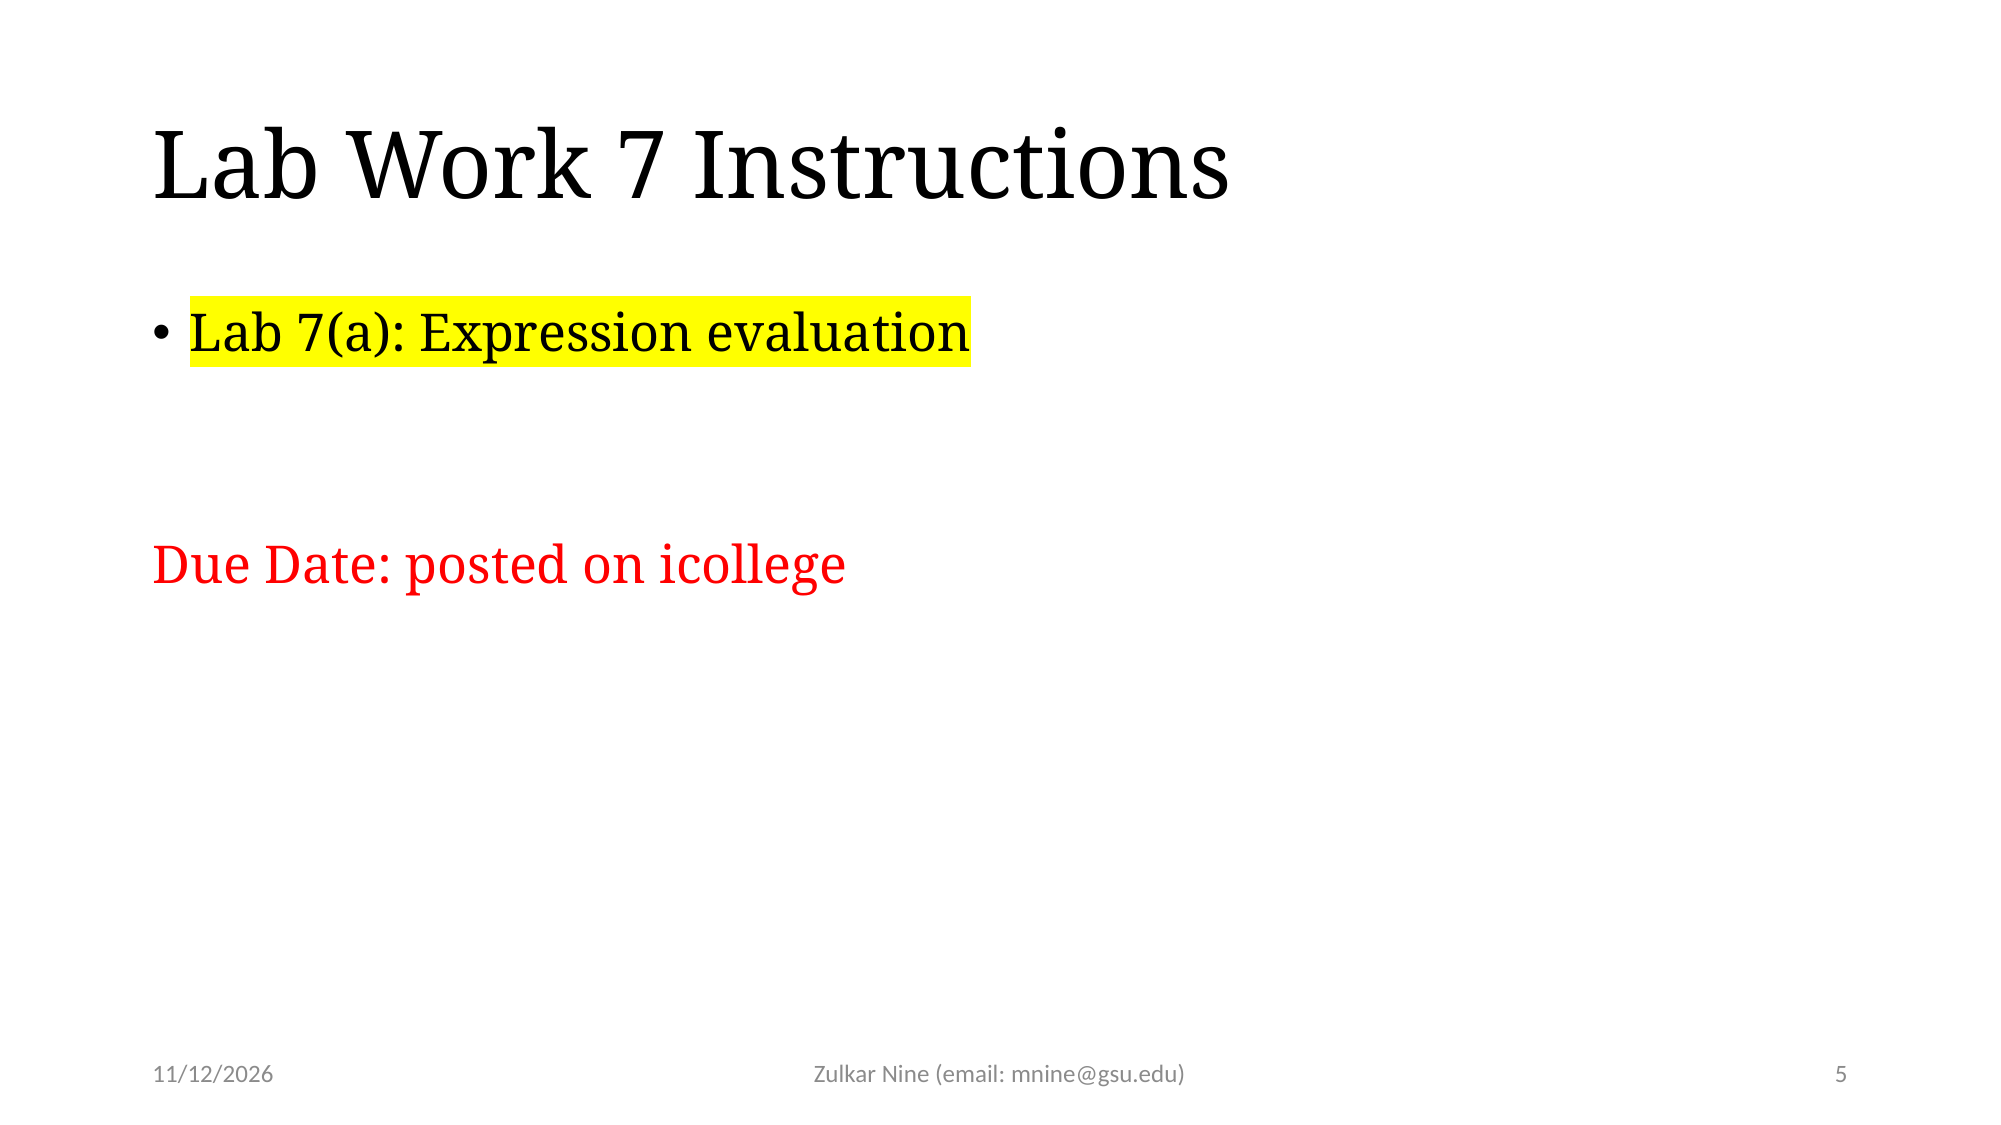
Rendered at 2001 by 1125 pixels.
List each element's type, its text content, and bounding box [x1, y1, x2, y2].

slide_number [137, 1042, 588, 1103]
list Lab 7(a): Expression evaluation Due Date: posted on icollege [137, 299, 1863, 1014]
slide_number 5 [1412, 1042, 1863, 1103]
footer Zulkar Nine (email: mnine@gsu.edu) [662, 1042, 1338, 1103]
title Lab Work 7 Instructions [137, 59, 1863, 278]
